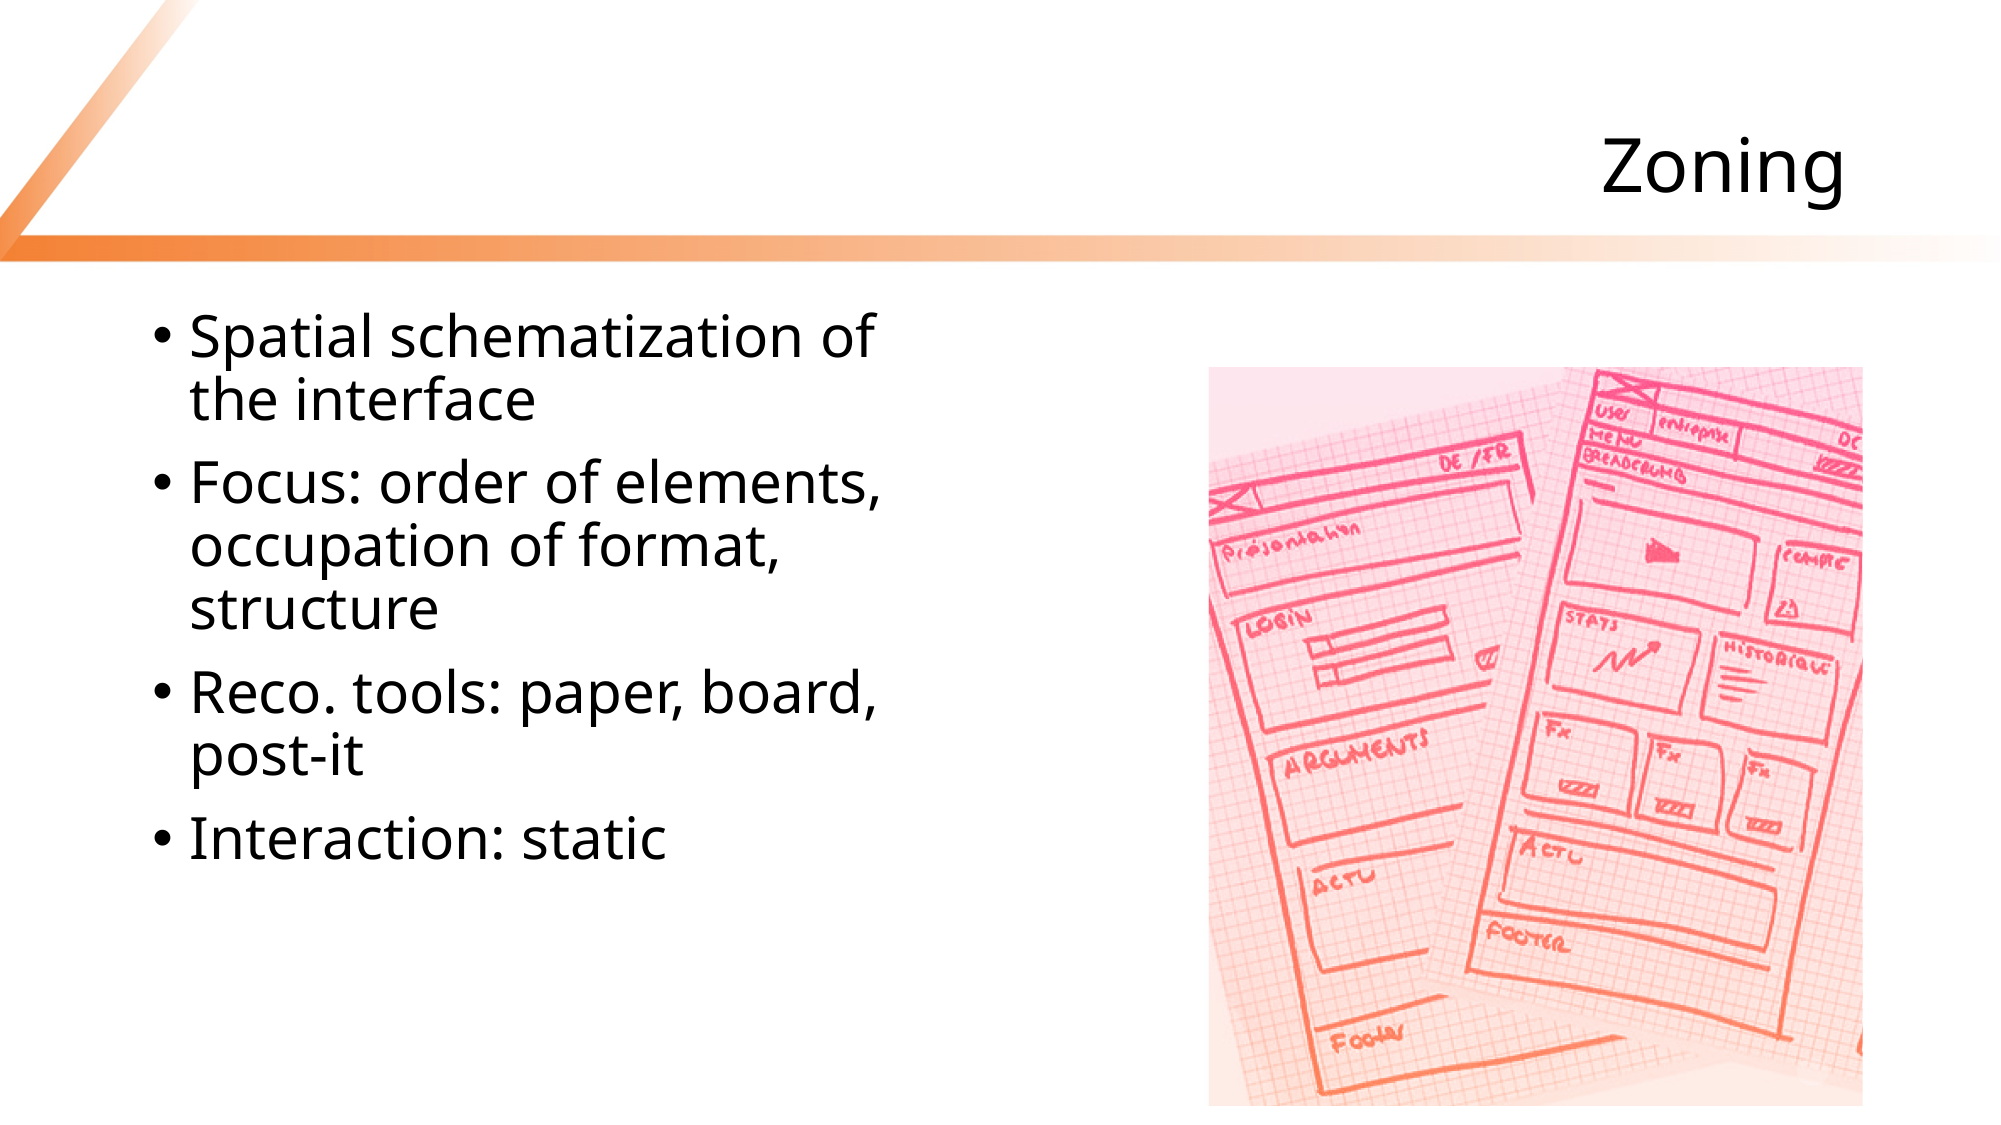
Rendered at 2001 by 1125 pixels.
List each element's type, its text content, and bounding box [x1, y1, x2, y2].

picture [0, 0, 2000, 1125]
title Zoning [137, 59, 1863, 278]
list Spatial schematization of the interface Focus: order of elements, occupation of format, structure Reco. tools: paper, board, post-it Interaction: static [137, 299, 988, 1014]
